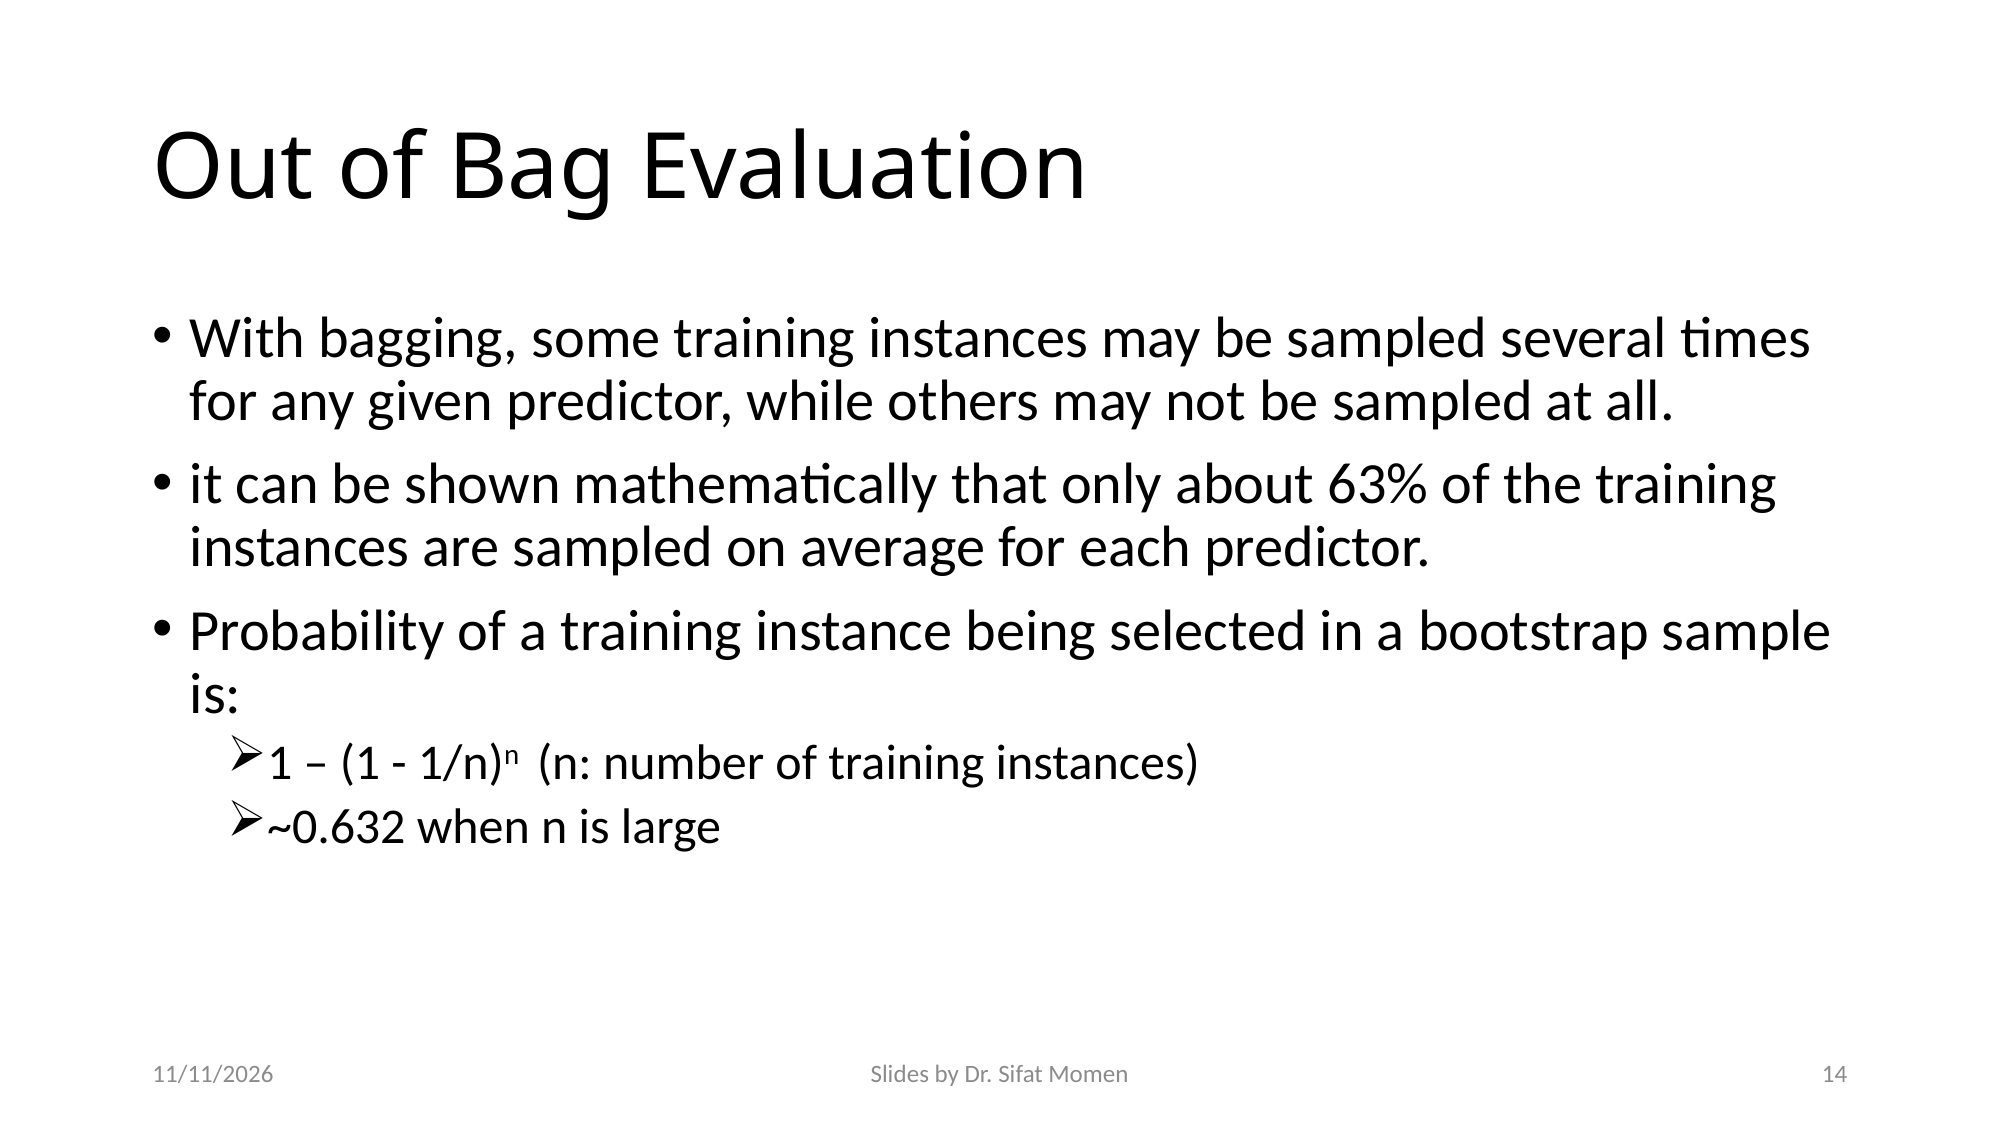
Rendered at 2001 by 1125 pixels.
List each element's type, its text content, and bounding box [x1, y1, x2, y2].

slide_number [137, 1042, 588, 1103]
slide_number 14 [1412, 1042, 1863, 1103]
footer Slides by Dr. Sifat Momen [662, 1042, 1338, 1103]
title Out of Bag Evaluation [137, 59, 1863, 278]
list With bagging, some training instances may be sampled several times for any given predictor, while others may not be sampled at all. it can be shown mathematically that only about 63% of the training instances are sampled on average for each predictor. Probability of a training instance being selected in a bootstrap sample is: 1 – (1 - 1/n)n (n: number of training instances) ~0.632 when n is large [137, 299, 1863, 1014]
